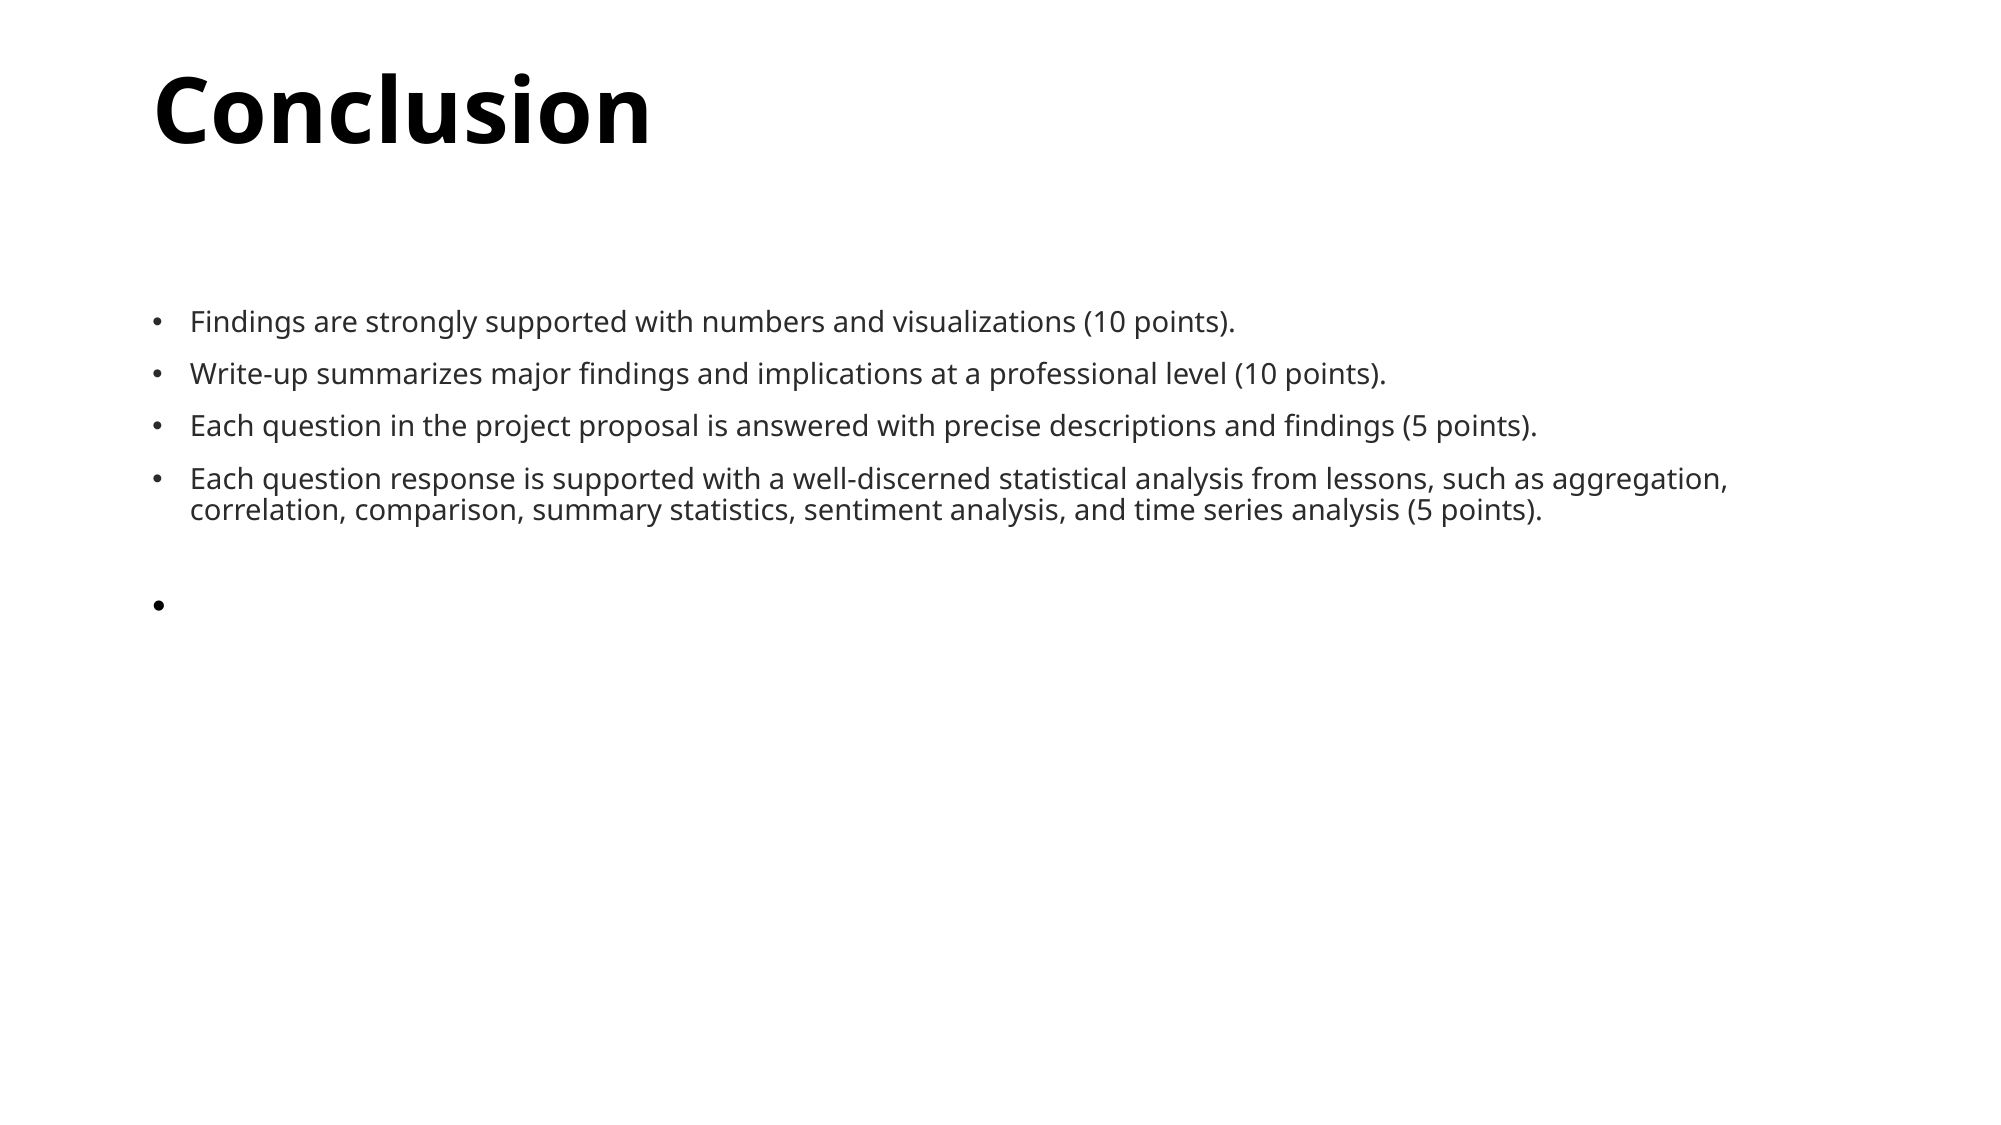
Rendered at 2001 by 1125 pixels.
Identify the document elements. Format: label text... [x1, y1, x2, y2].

title Conclusion [137, 59, 1863, 278]
list Findings are strongly supported with numbers and visualizations (10 points). Write-up summarizes major findings and implications at a professional level (10 points). Each question in the project proposal is answered with precise descriptions and findings (5 points). Each question response is supported with a well-discerned statistical analysis from lessons, such as aggregation, correlation, comparison, summary statistics, sentiment analysis, and time series analysis (5 points). [137, 299, 1863, 1014]
